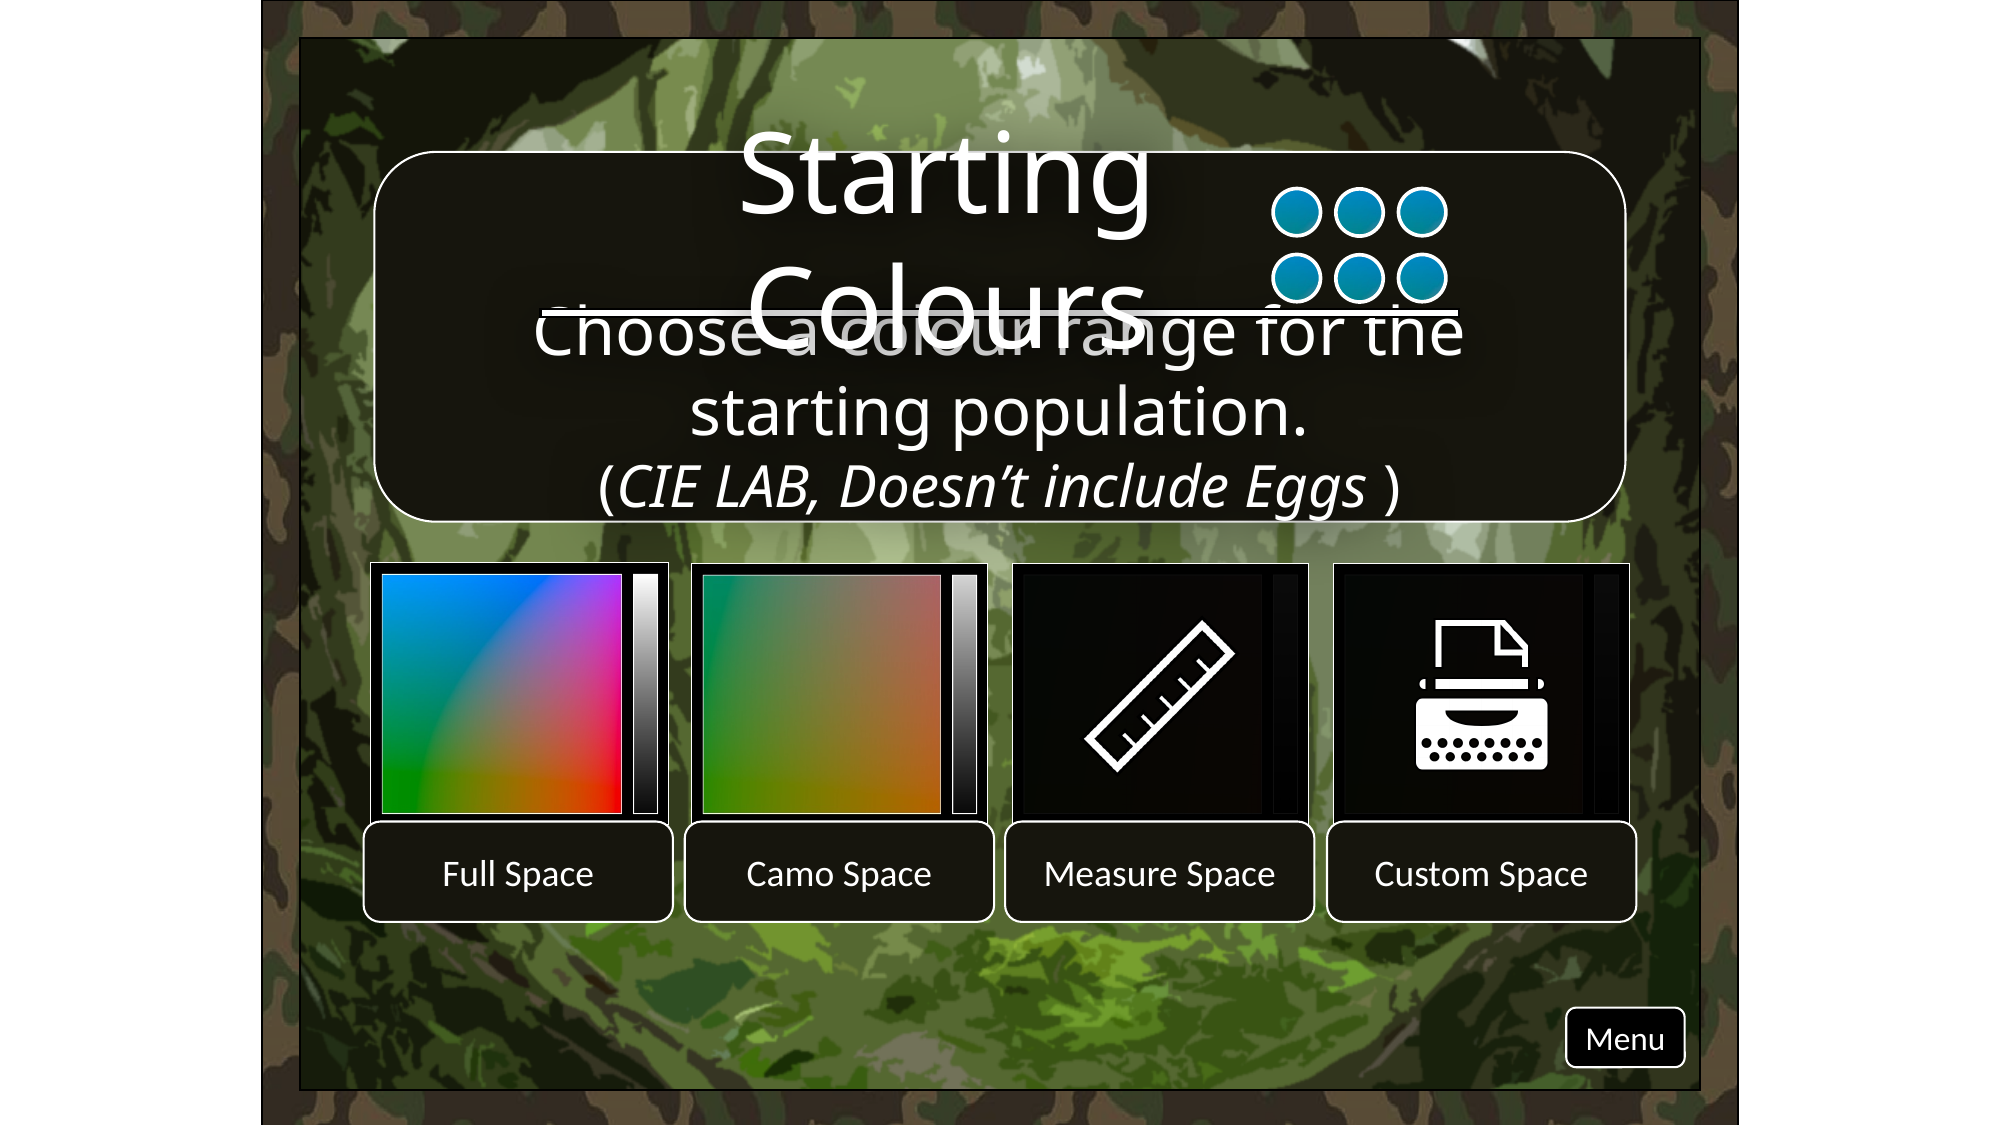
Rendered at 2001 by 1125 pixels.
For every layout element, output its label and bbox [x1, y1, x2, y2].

text_box [261, 0, 1739, 1125]
